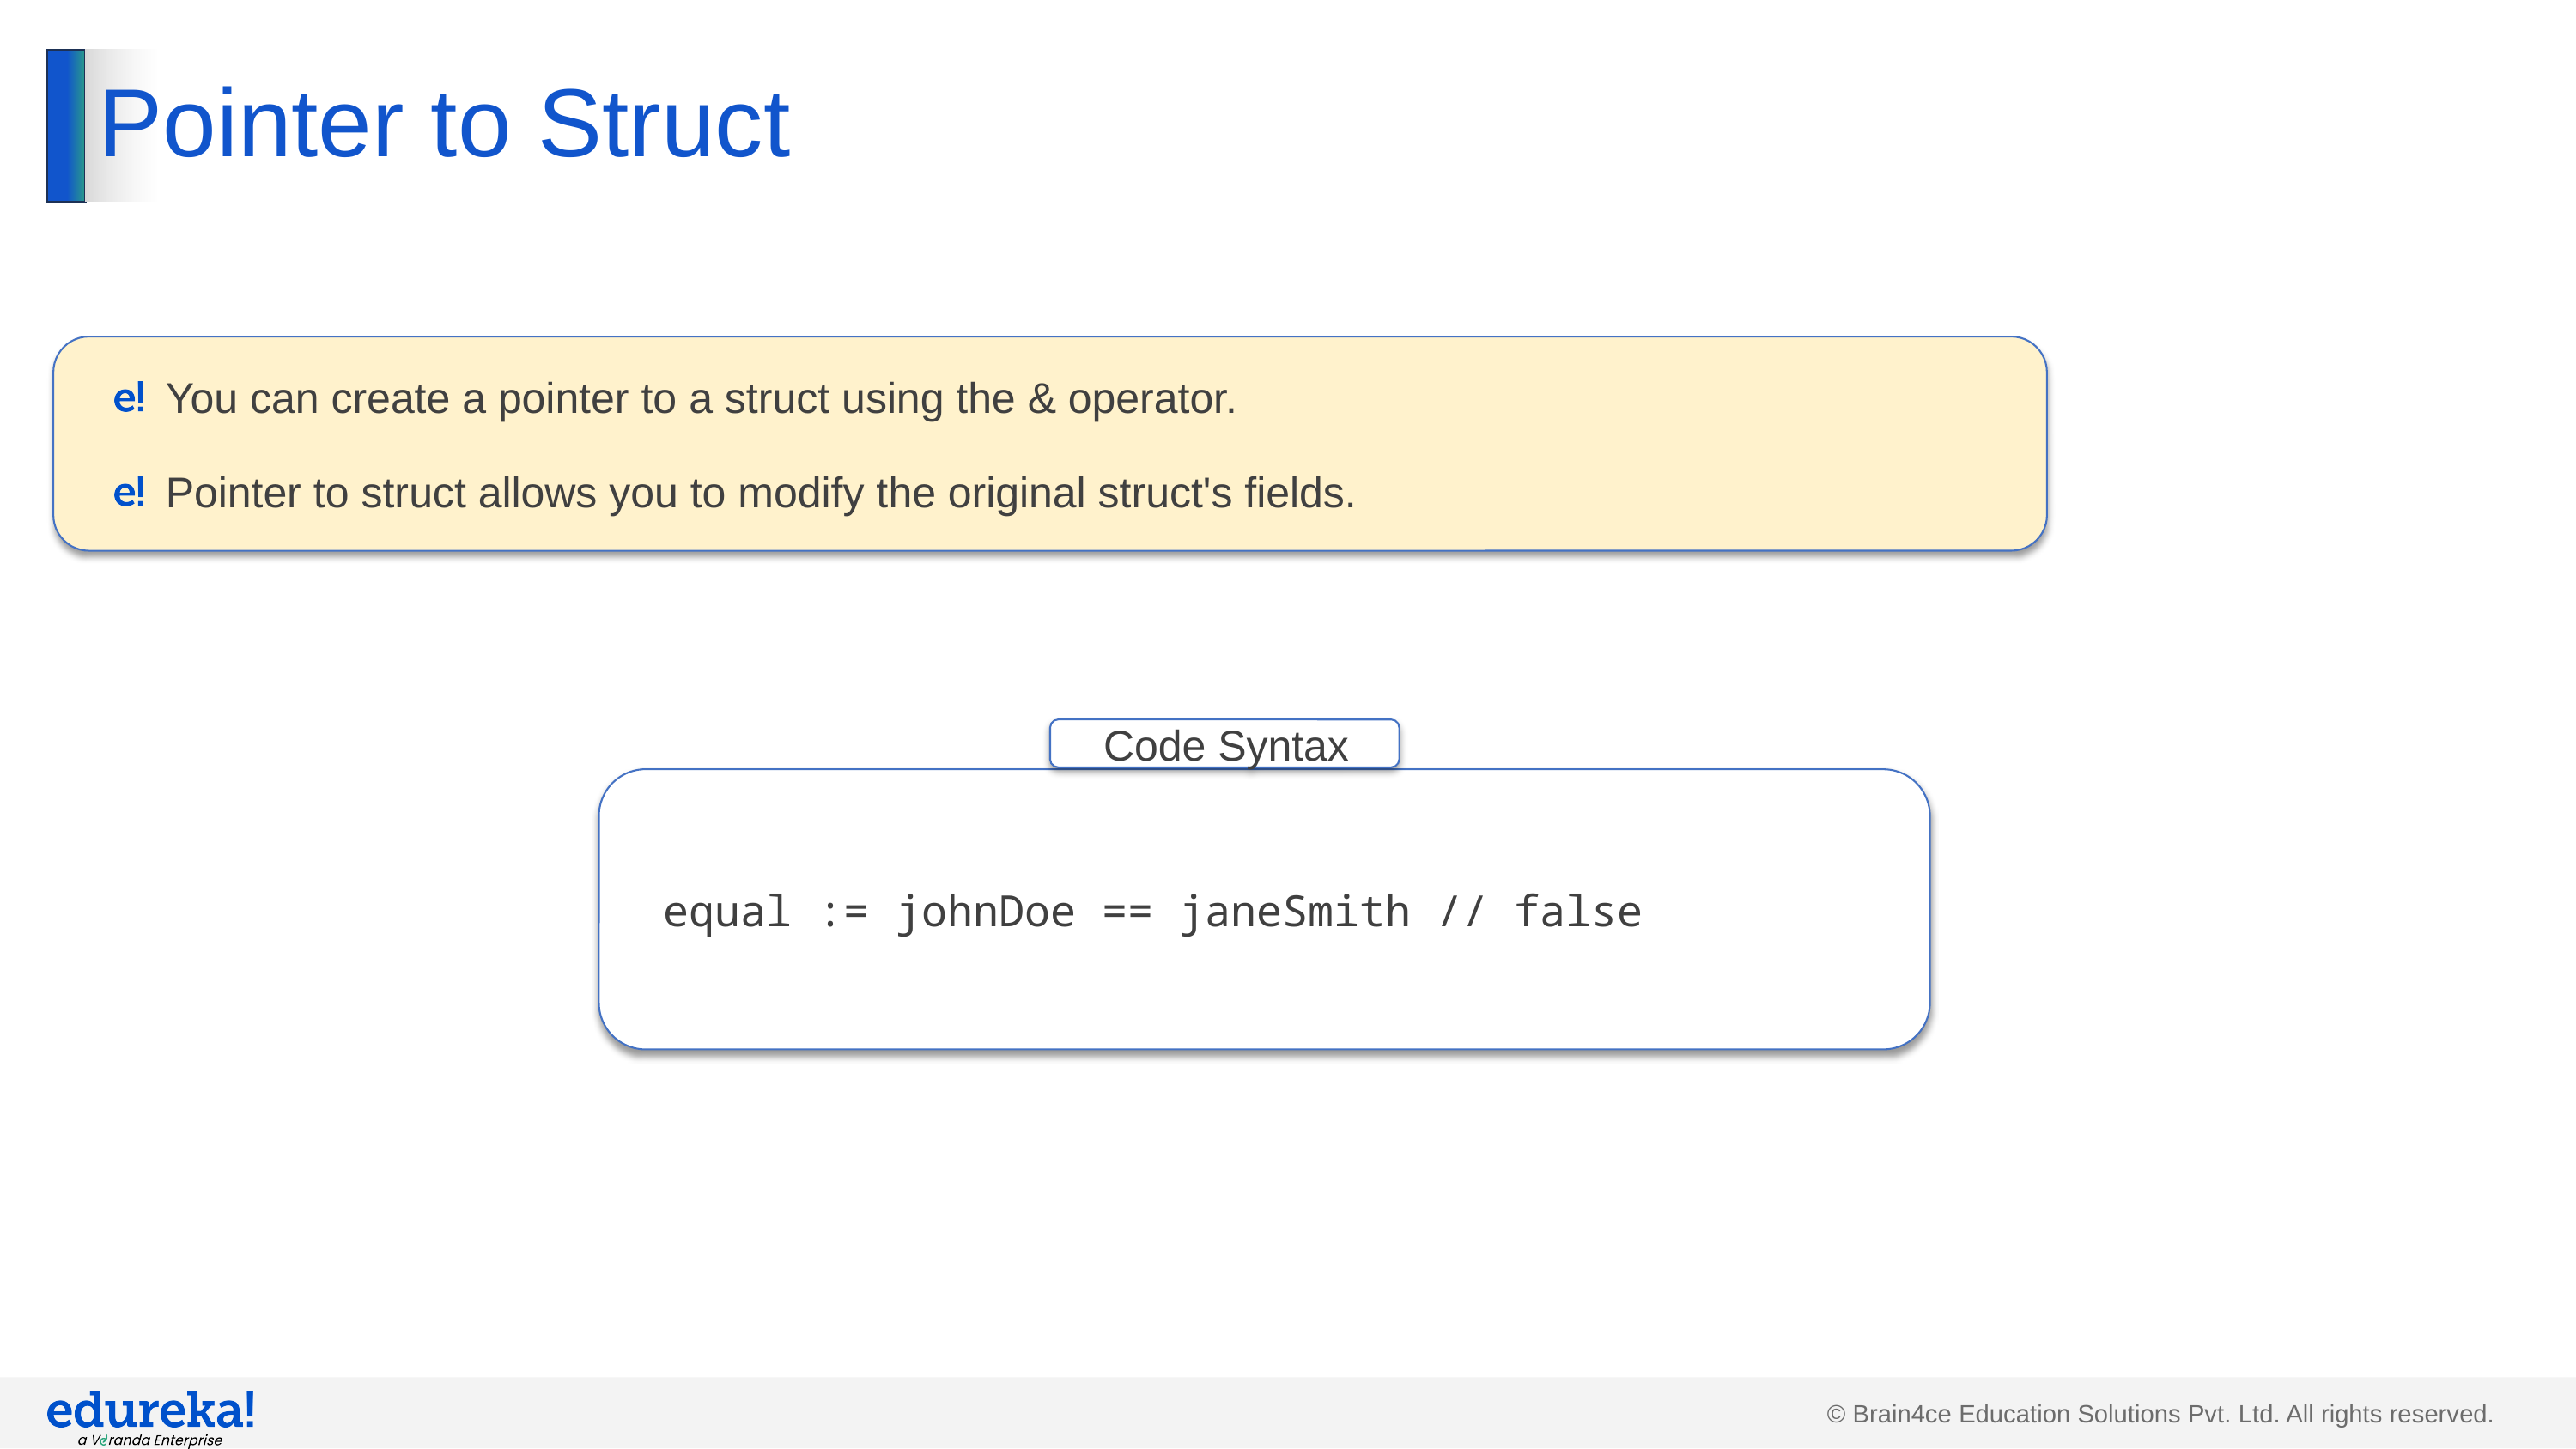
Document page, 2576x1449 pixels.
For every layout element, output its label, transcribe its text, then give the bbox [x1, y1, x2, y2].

title Pointer to Struct [85, 49, 2491, 202]
text_box Code Syntax [1049, 719, 1400, 767]
picture [47, 1391, 253, 1449]
text_box equal := johnDoe == janeSmith // false [598, 769, 1930, 1050]
picture [114, 476, 143, 506]
picture [114, 381, 143, 412]
text_box You can create a pointer to a struct using the & operator. Pointer to struct allows you to modify the original struct's fields. [53, 336, 2047, 551]
